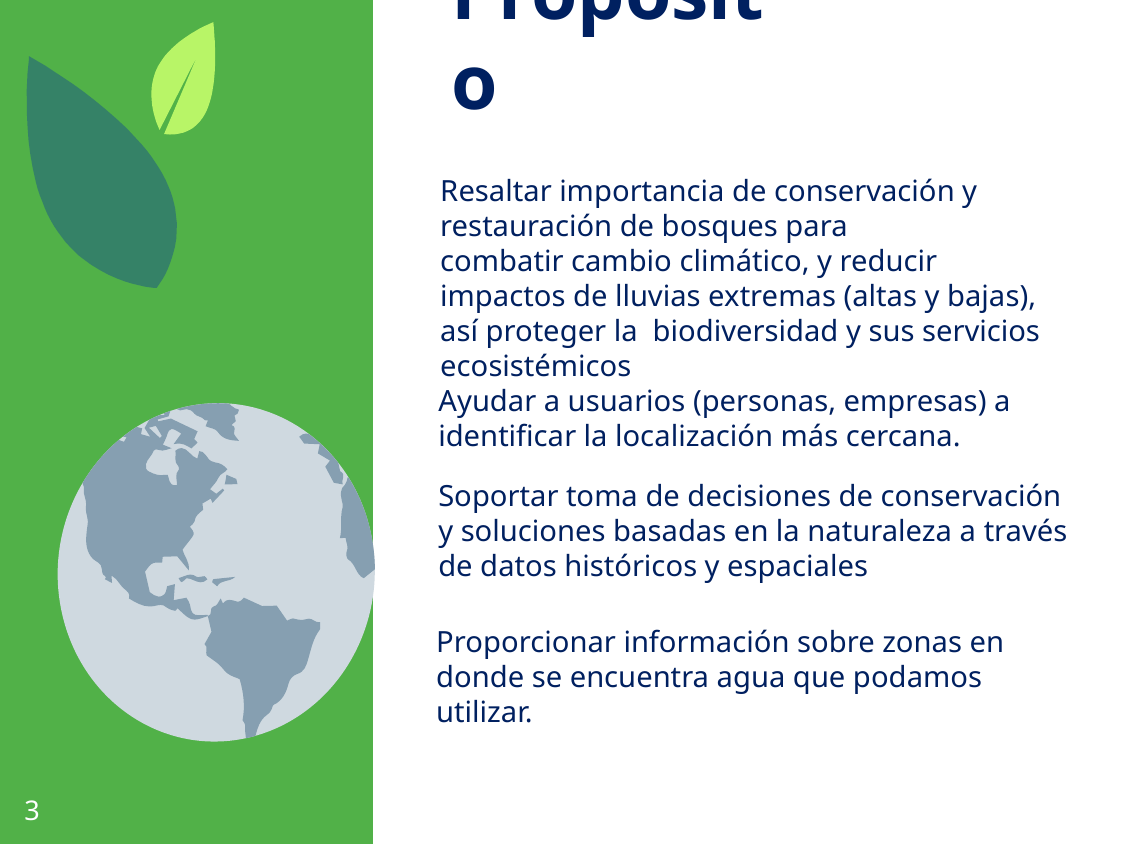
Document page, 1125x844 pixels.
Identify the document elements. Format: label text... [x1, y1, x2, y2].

slide_number 3 [9, 779, 77, 844]
list Ayudar a usuarios (personas, empresas) a identificar la localización más cercana. Soportar toma de decisiones de conservación y soluciones basadas en la naturaleza a través de datos históricos y espaciales [404, 367, 1096, 598]
list Resaltar importancia de conservación y restauración de bosques para combatir cambio climático, y reducir impactos de lluvias extremas (altas y bajas), así proteger la biodiversidad y sus servicios ecosistémicos [406, 156, 1084, 459]
text_box [373, 0, 1125, 844]
title Propósito [436, 26, 799, 140]
text_box Proporcionar información sobre zonas en donde se encuentra agua que podamos utilizar. [408, 608, 1059, 759]
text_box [41, 402, 392, 742]
